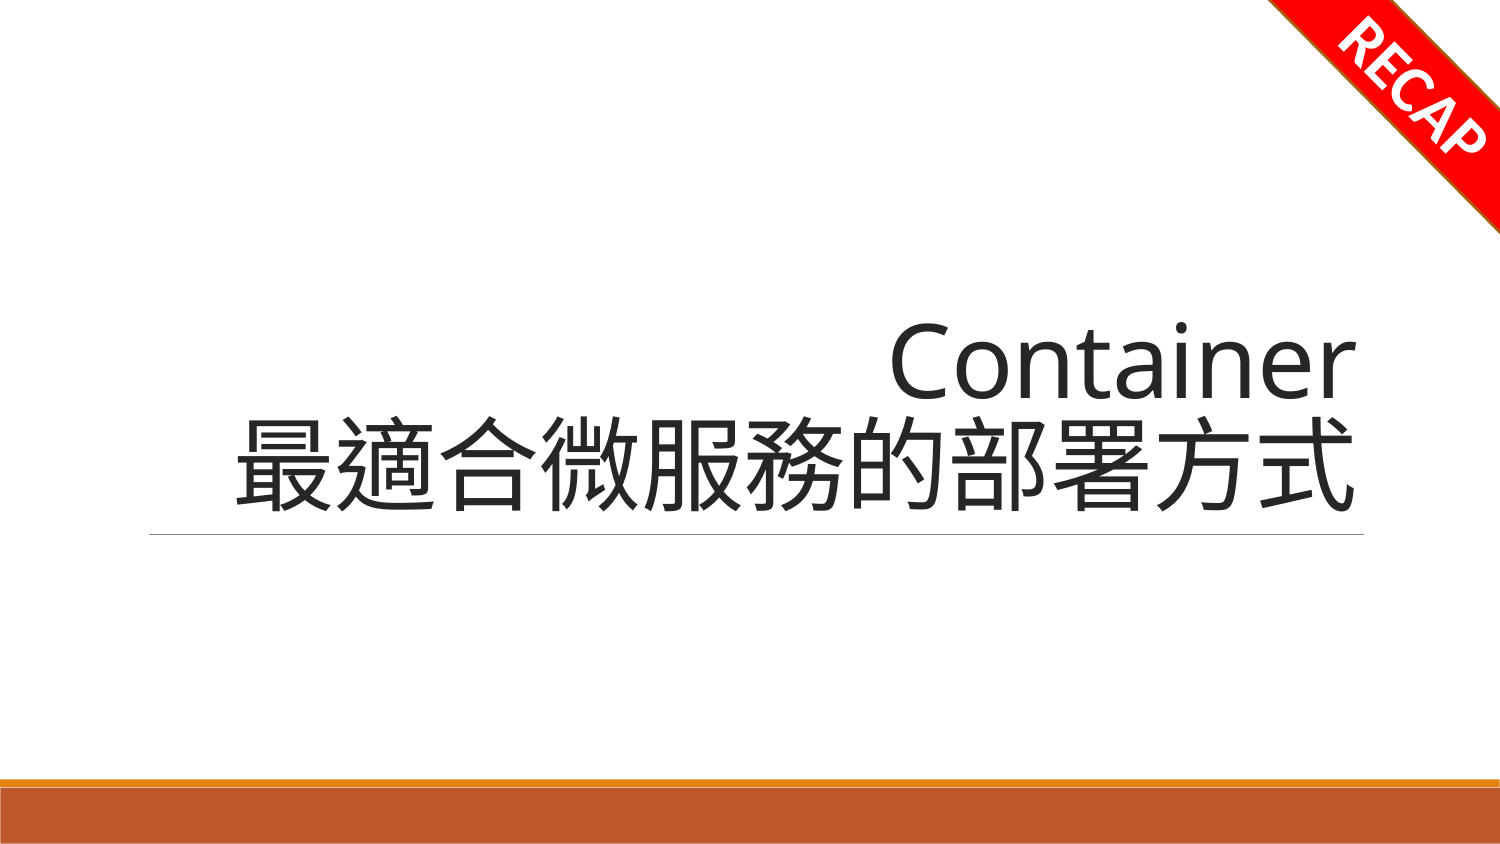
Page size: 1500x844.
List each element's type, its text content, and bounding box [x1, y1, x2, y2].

text_box RECAP [1267, 0, 1500, 235]
title Container 最適合微服務的部署方式 [135, 93, 1373, 533]
